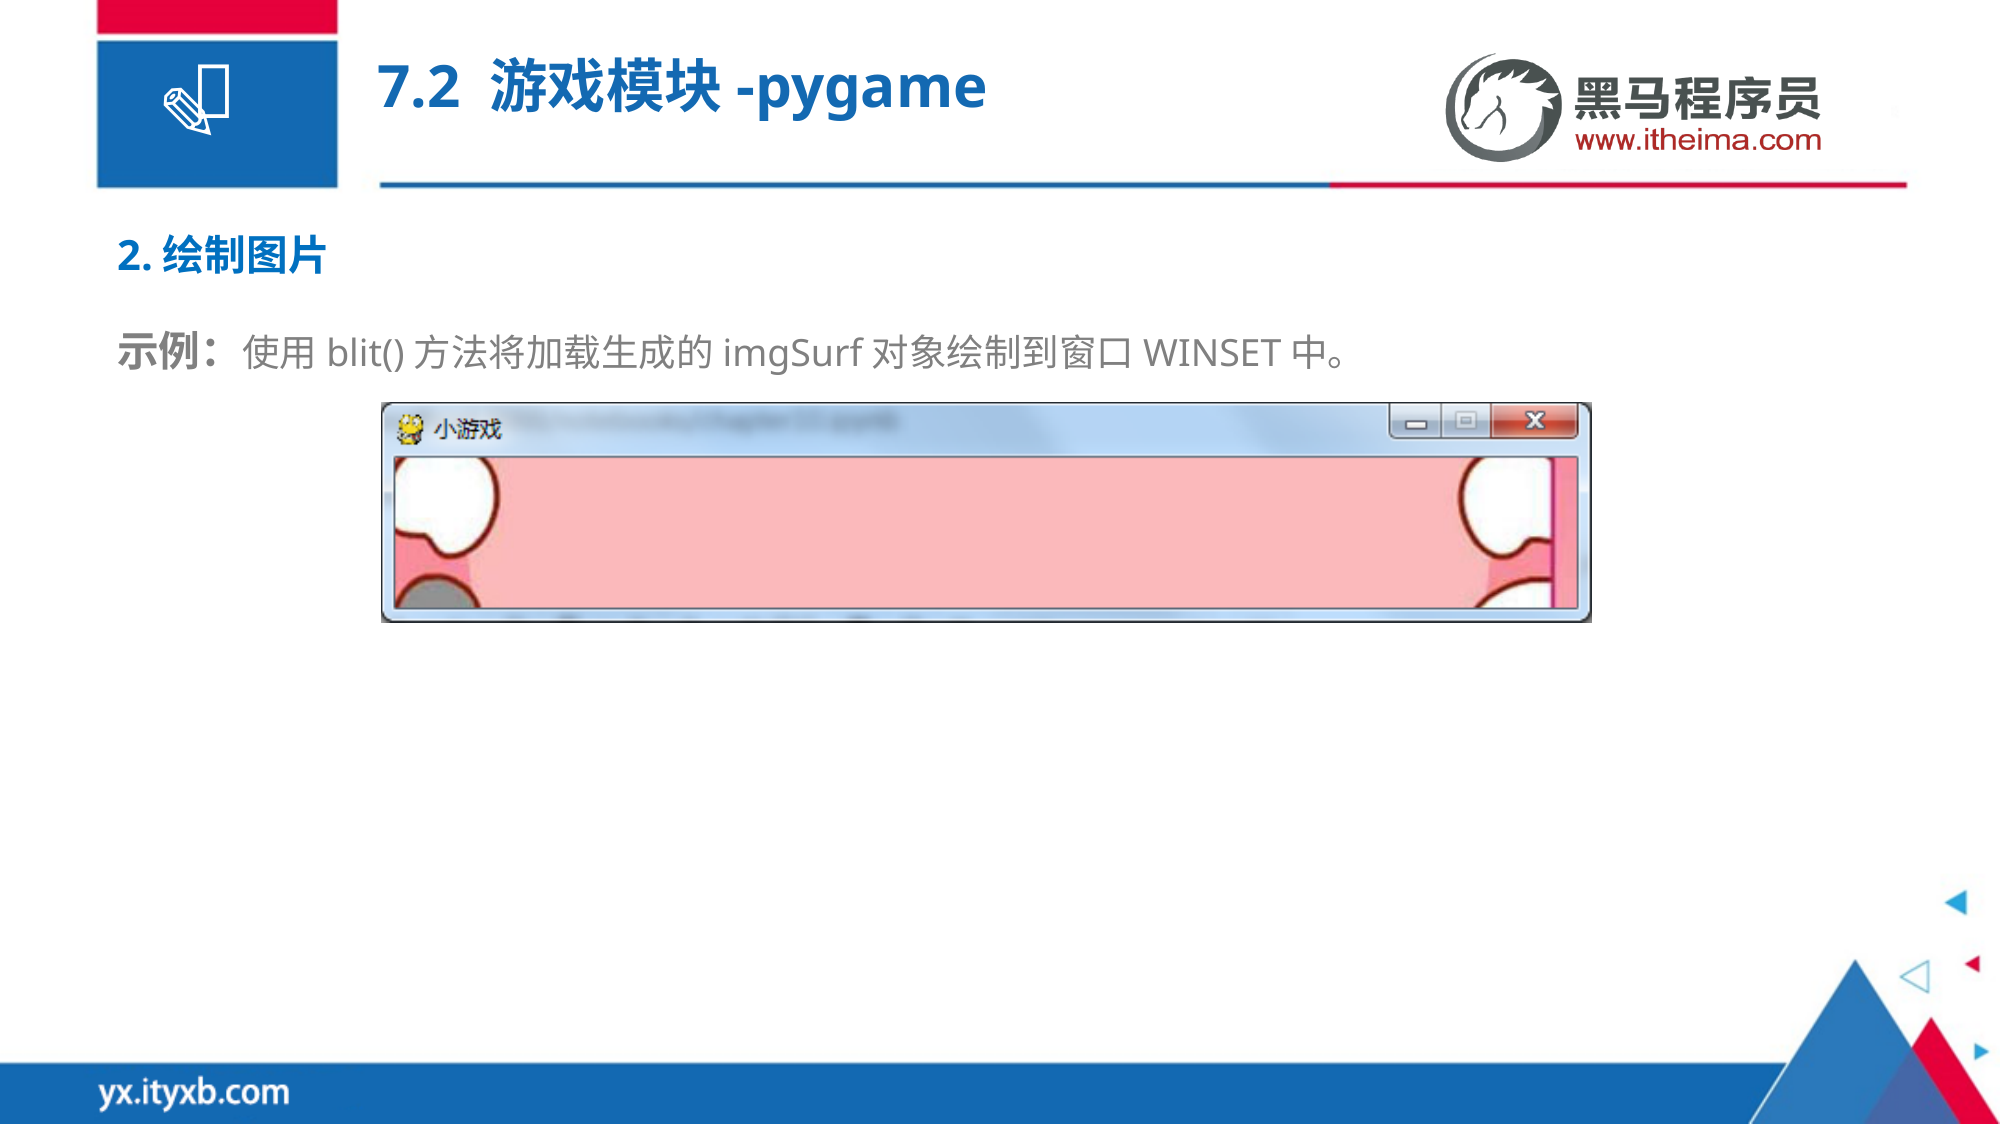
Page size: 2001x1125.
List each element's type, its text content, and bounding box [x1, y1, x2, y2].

text_box 2.绘制图片 [102, 196, 532, 287]
text_box 示例：使用blit()方法将加载生成的imgSurf对象绘制到窗口WINSET中。 [102, 292, 1871, 382]
title 7.2 游戏模块-pygame [362, 25, 1394, 153]
picture [0, 0, 2000, 1124]
